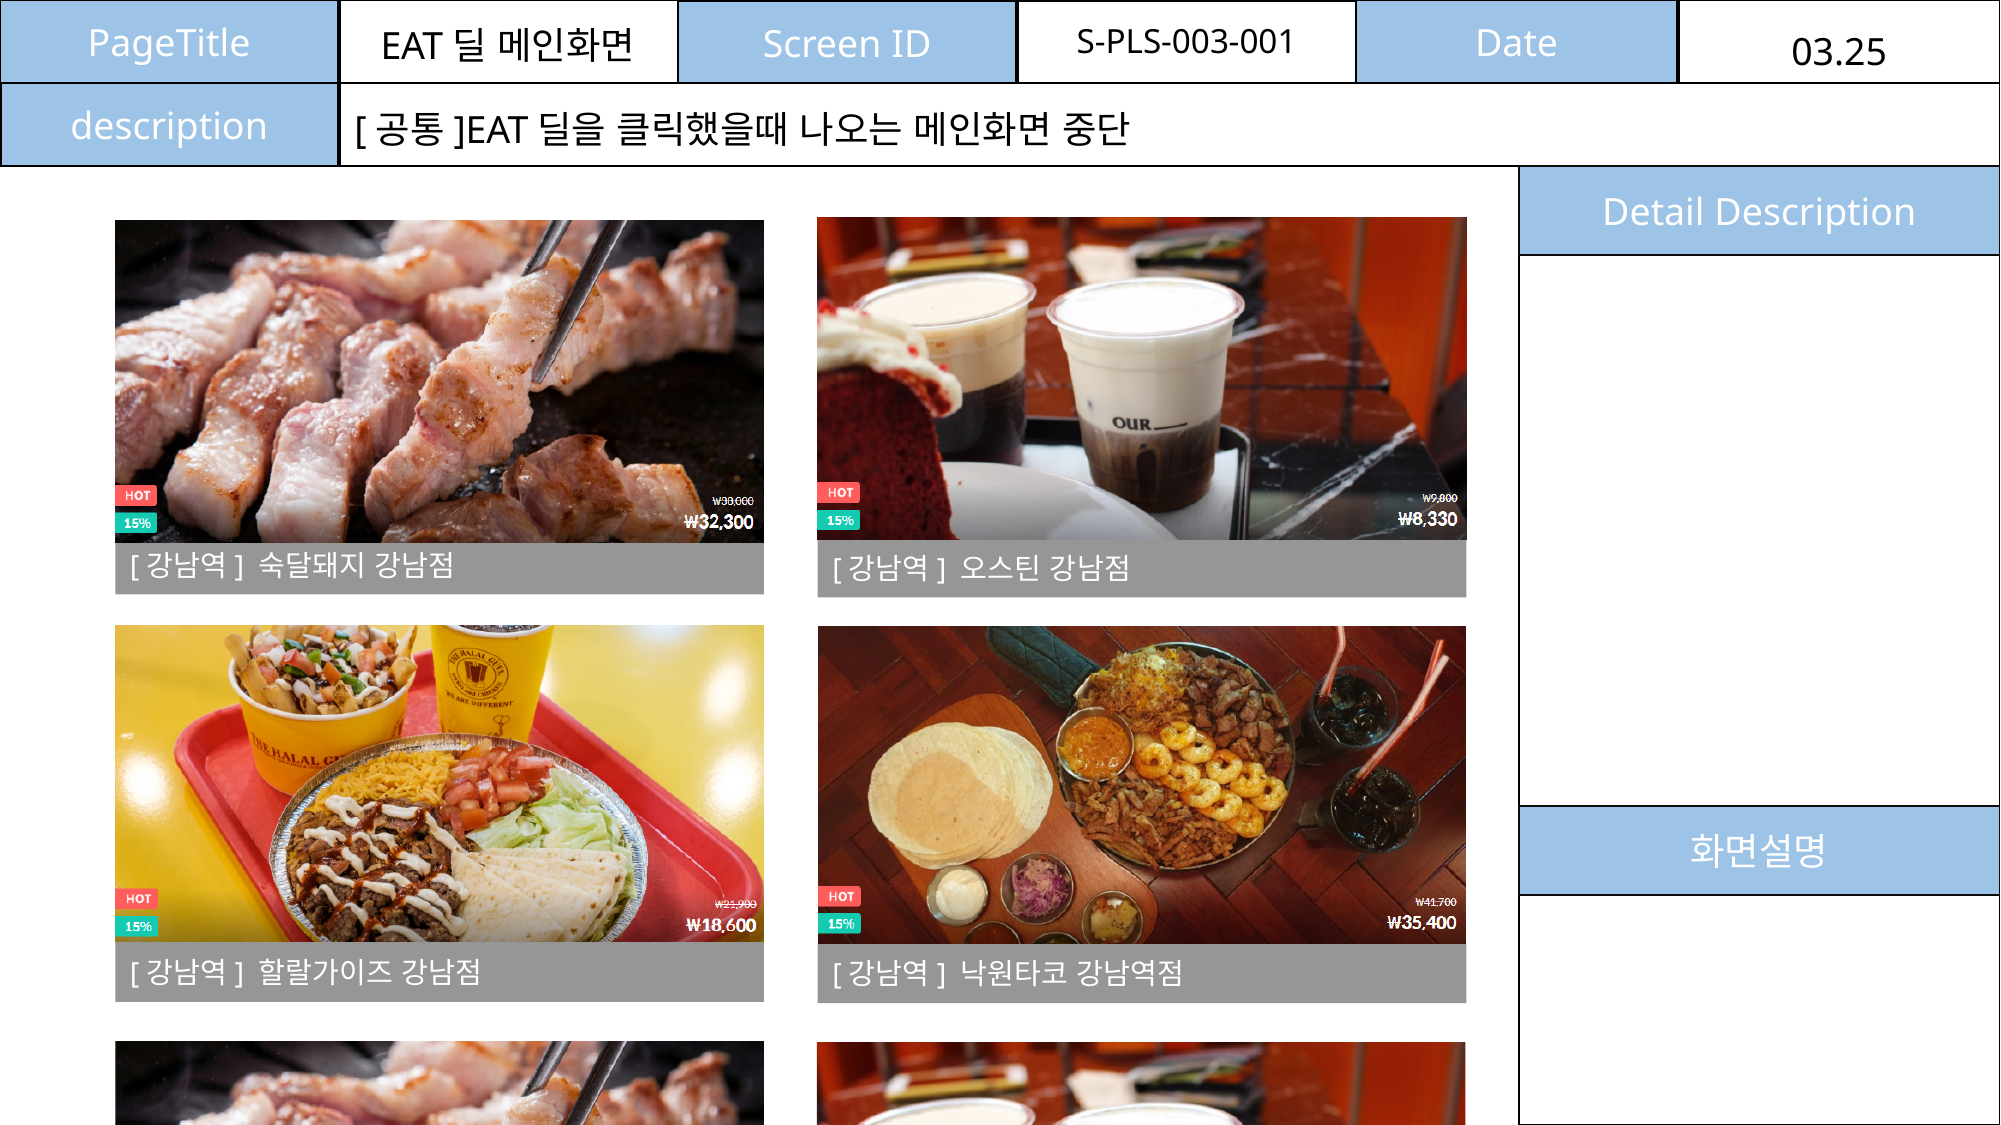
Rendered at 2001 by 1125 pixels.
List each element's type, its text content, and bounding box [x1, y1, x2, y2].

text_box [1518, 256, 2000, 805]
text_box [817, 541, 1467, 598]
text_box [1518, 896, 2000, 1125]
picture [817, 217, 1467, 541]
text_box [115, 543, 765, 595]
text_box 화면설명 [1518, 805, 2000, 896]
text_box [817, 943, 1467, 1004]
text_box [115, 942, 765, 1003]
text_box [678, 0, 1355, 84]
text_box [1355, 0, 2000, 84]
picture [115, 220, 765, 543]
picture [818, 626, 1466, 944]
text_box description [0, 84, 339, 167]
picture [115, 1040, 765, 1125]
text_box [0, 0, 678, 84]
text_box [공통]EAT딜을 클릭했을때 나오는 메인화면 중단 [339, 99, 1147, 159]
text_box Detail Description [1518, 165, 2000, 256]
picture [816, 1042, 1466, 1125]
text_box [339, 84, 2000, 167]
picture [115, 625, 765, 942]
